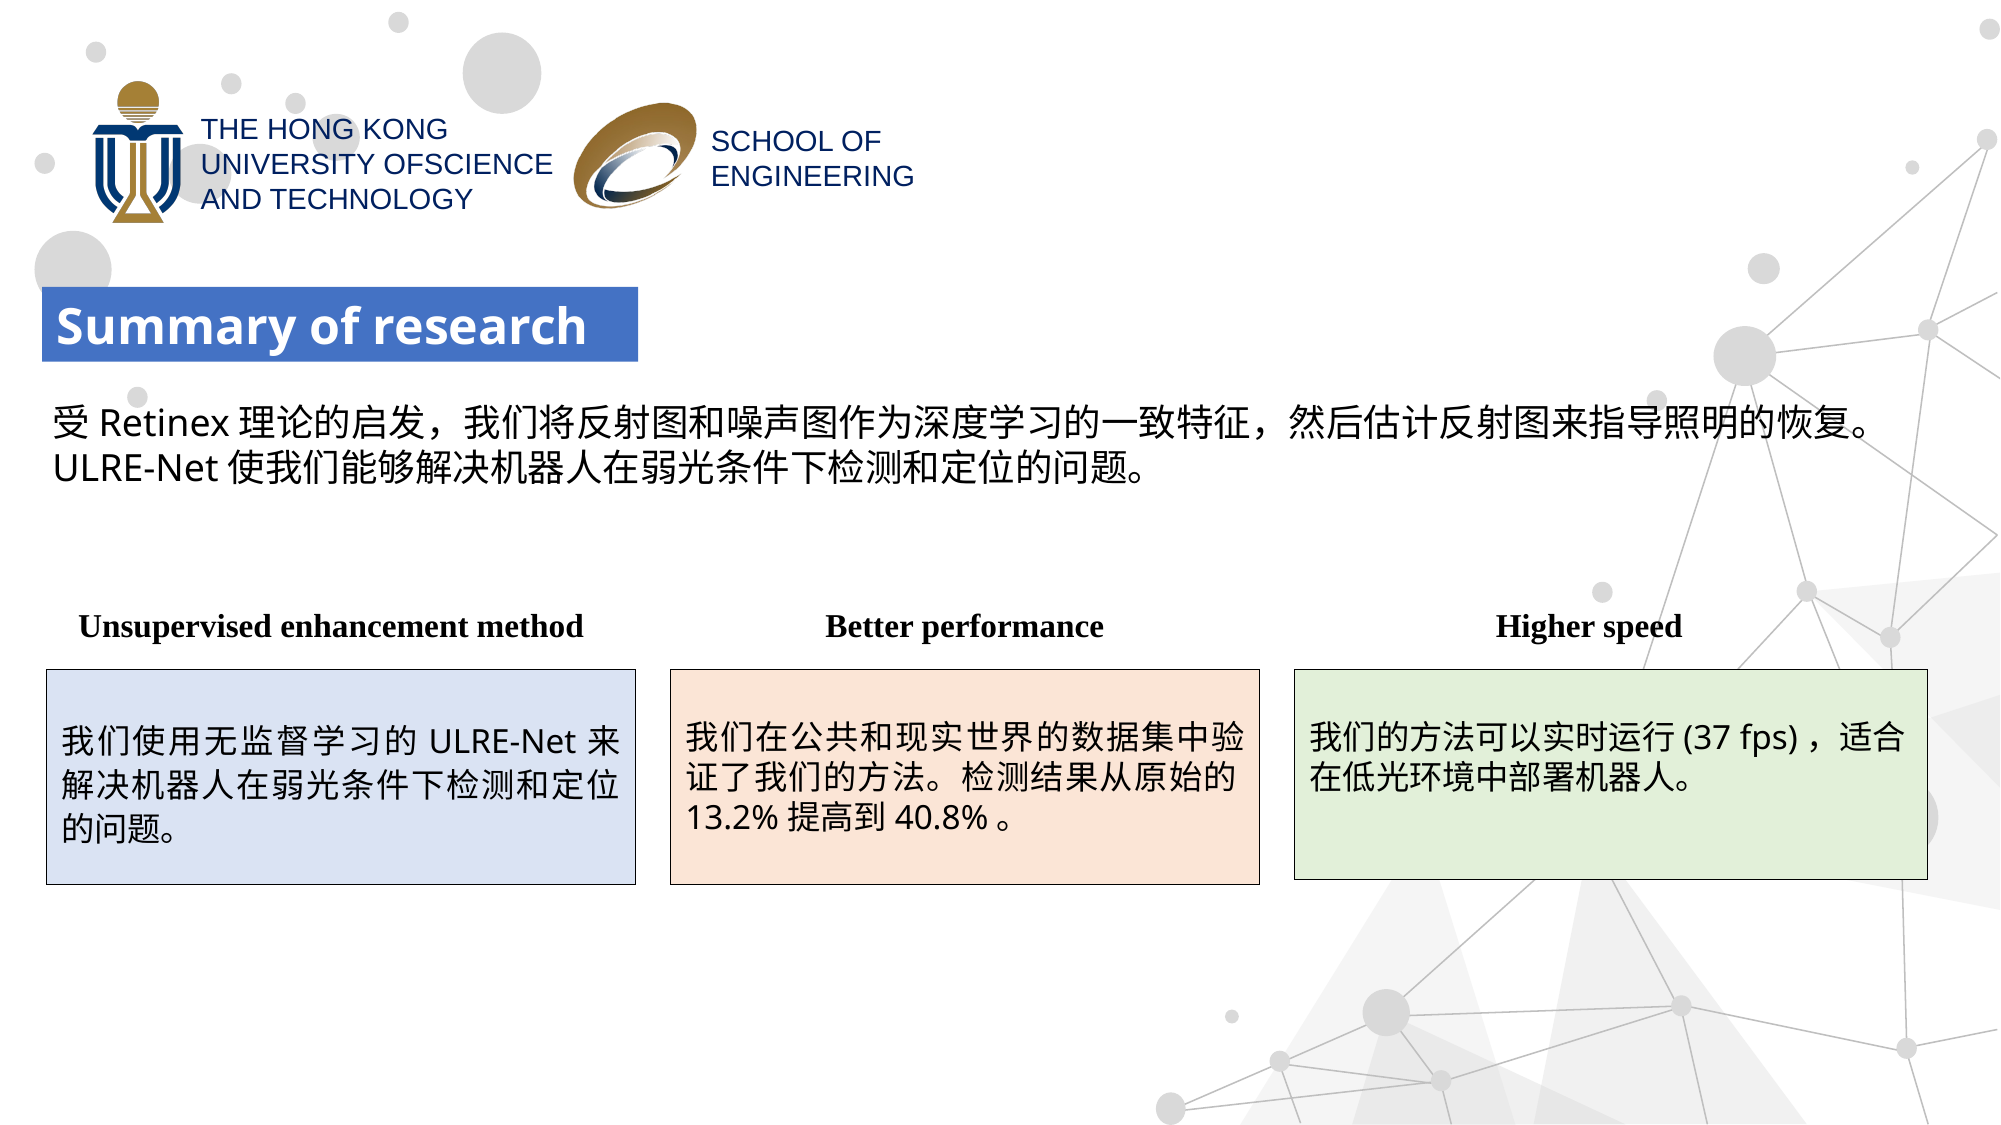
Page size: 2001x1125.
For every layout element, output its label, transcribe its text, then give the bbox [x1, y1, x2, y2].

picture [91, 80, 185, 224]
text_box [29, 281, 1964, 463]
text_box Summary of research [42, 286, 639, 362]
text_box 受Retinex理论的启发，我们将反射图和噪声图作为深度学习的一致特征，然后估计反射图来指导照明的恢复。ULRE-Net使我们能够解决机器人在弱光条件下检测和定位的问题。 [37, 391, 1884, 497]
picture [563, 88, 707, 210]
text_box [11, 596, 1928, 885]
